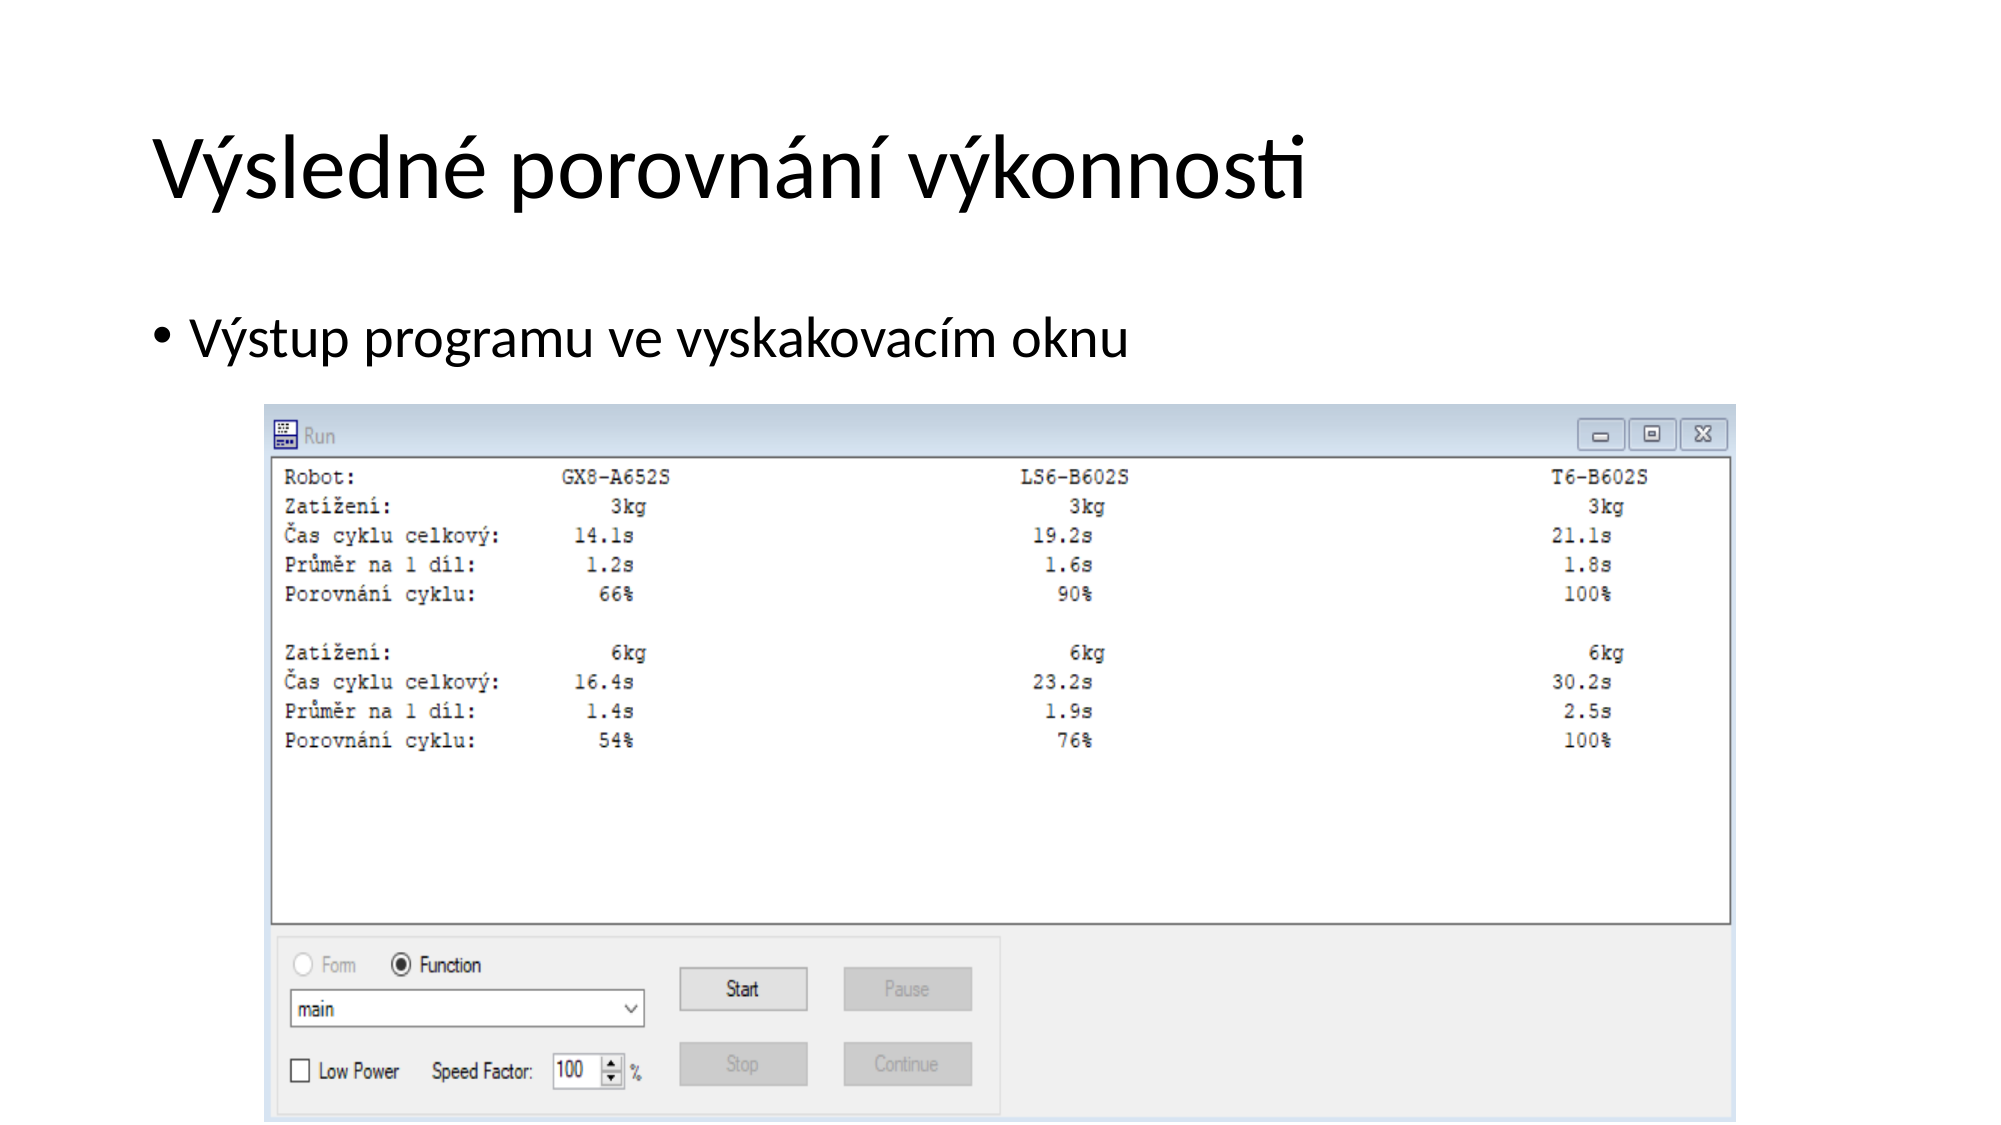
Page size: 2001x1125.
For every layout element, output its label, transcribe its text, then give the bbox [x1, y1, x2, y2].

picture [264, 404, 1736, 1122]
list Výstup programu ve vyskakovacím oknu [137, 299, 1863, 1014]
title Výsledné porovnání výkonnosti [137, 59, 1863, 278]
